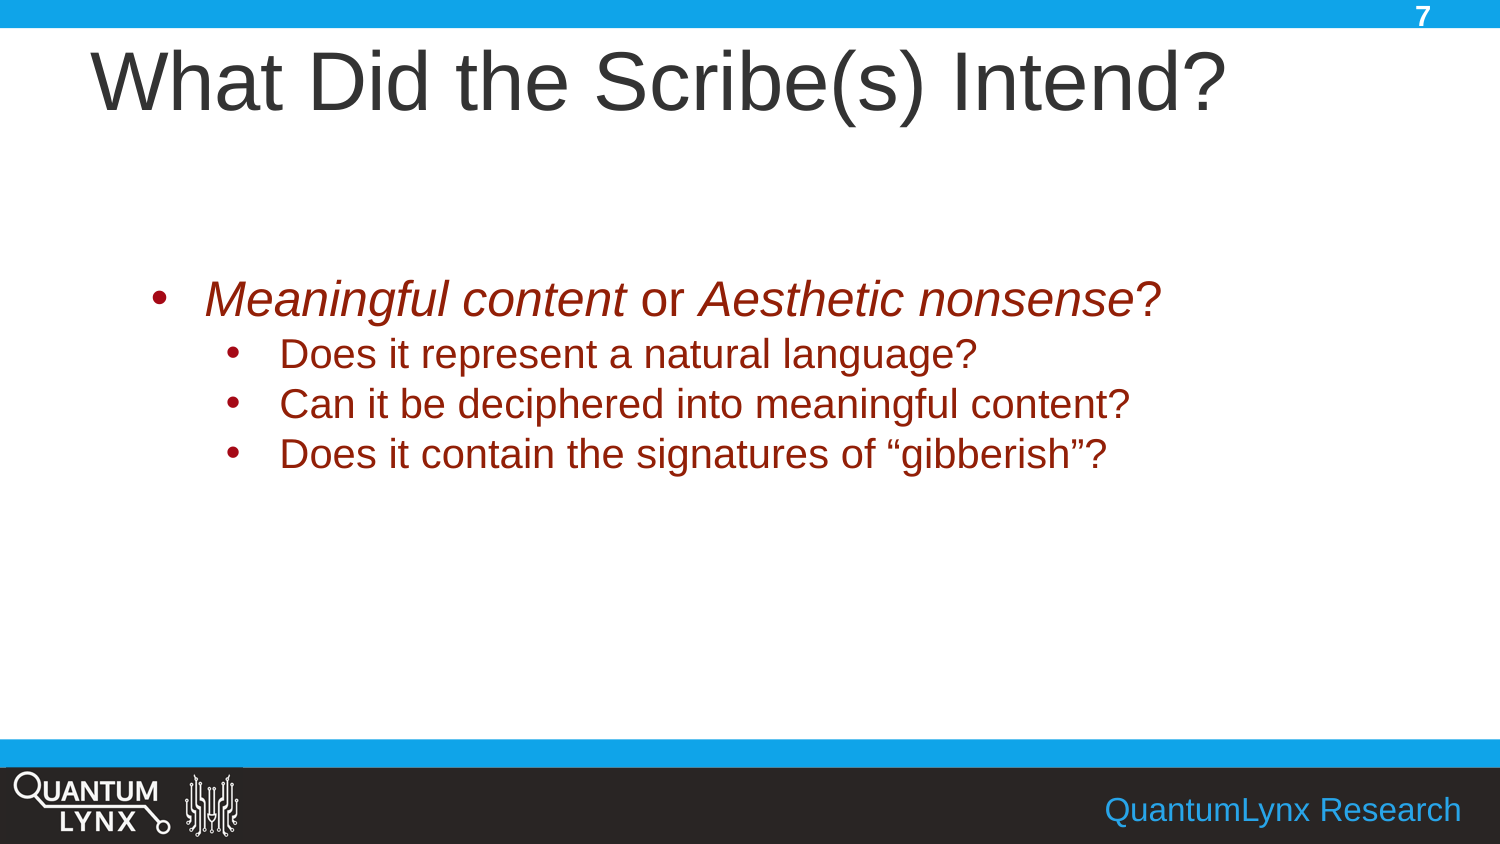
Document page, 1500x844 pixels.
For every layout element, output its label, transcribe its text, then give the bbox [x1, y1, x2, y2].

list Meaningful content or Aesthetic nonsense? Does it represent a natural language? Can it be deciphered into meaningful content? Does it contain the signatures of “gibberish”? [114, 259, 1425, 682]
slide_number 7 [1400, 0, 1482, 35]
title What Did the Scribe(s) Intend? [75, 15, 1425, 138]
picture [6, 768, 243, 842]
